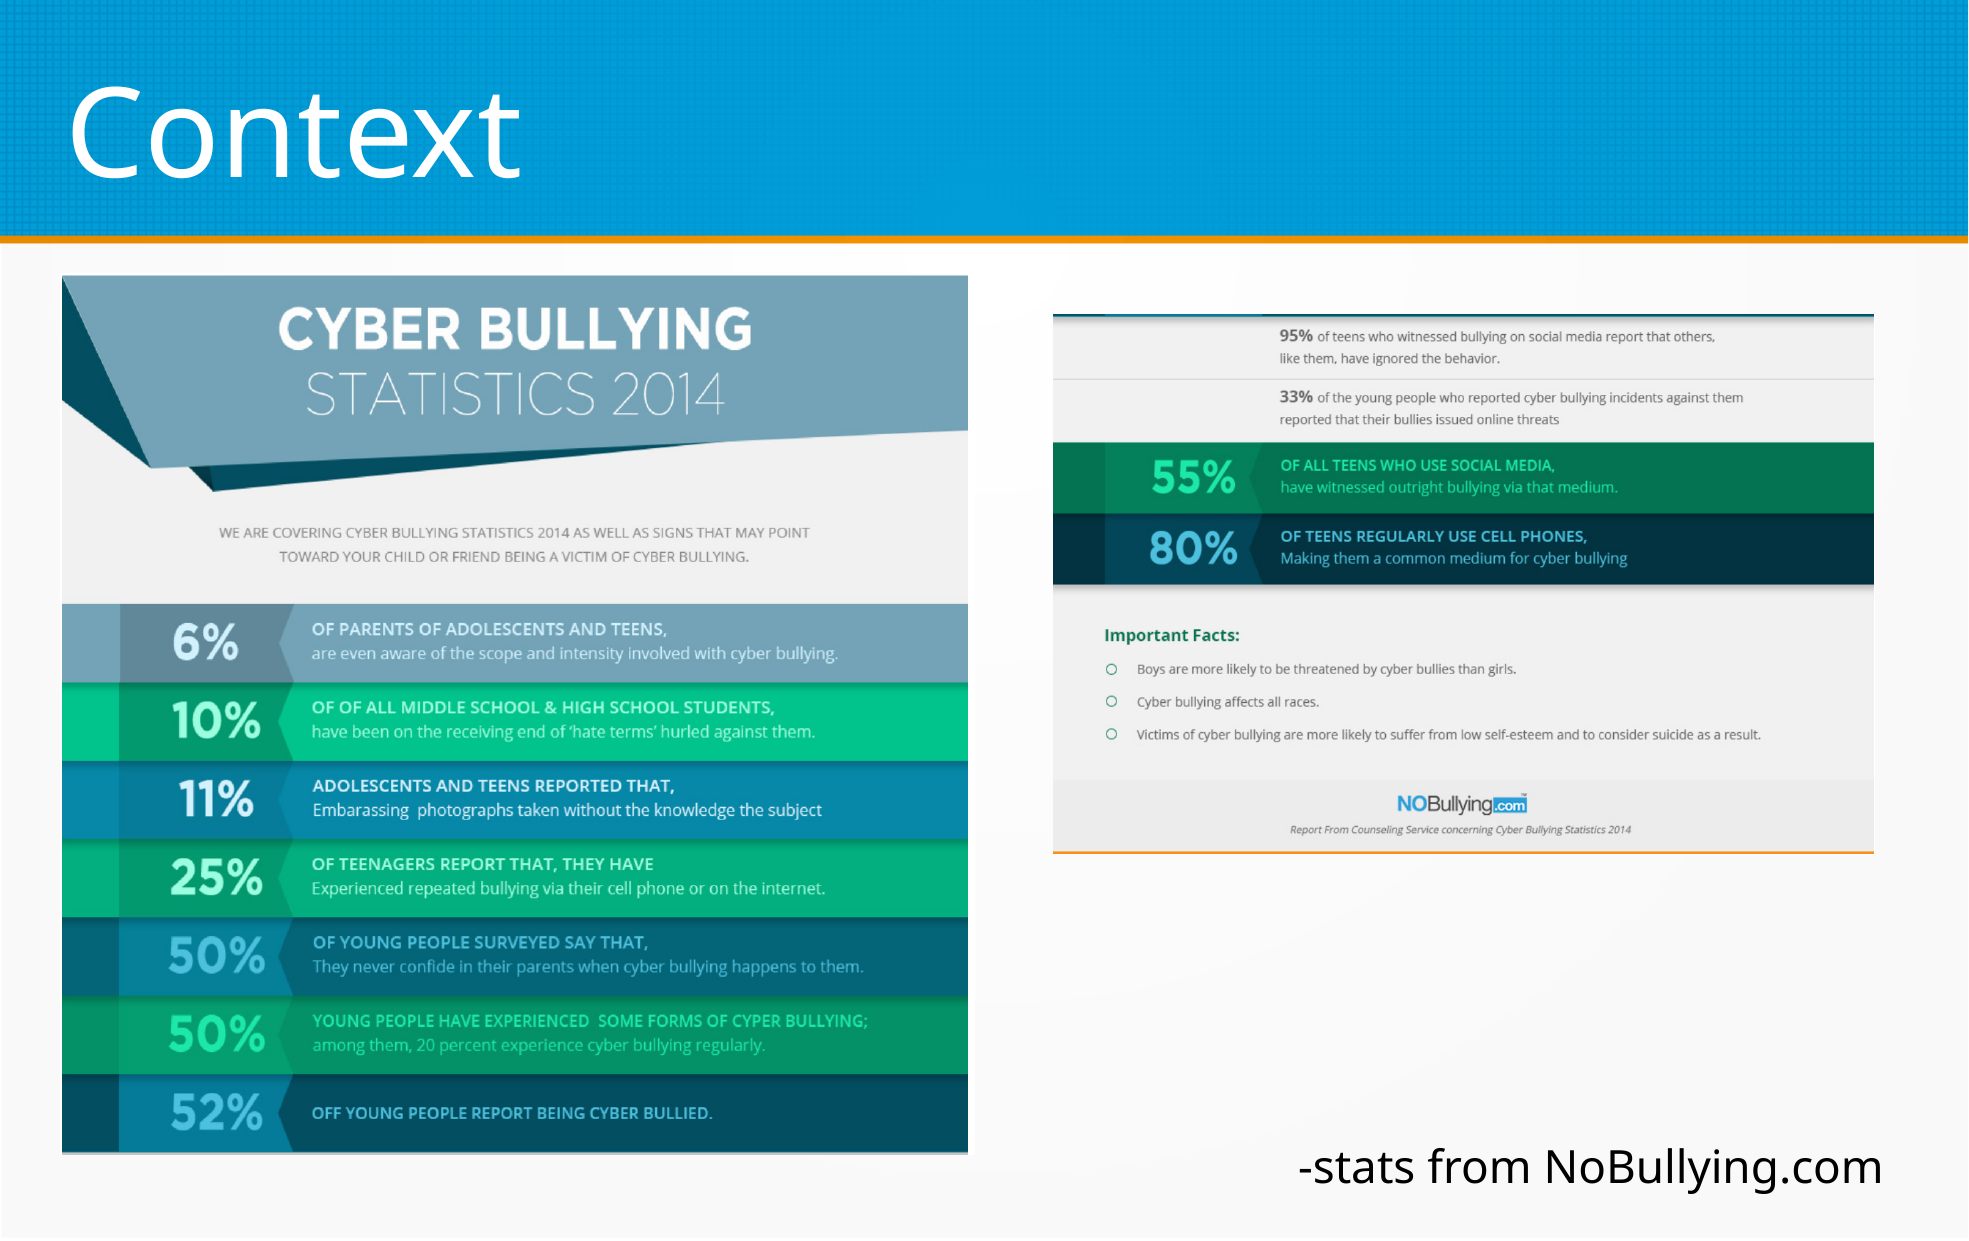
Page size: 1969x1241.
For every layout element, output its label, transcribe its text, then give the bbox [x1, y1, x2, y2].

picture [0, 236, 1969, 1241]
text_box Context [59, 42, 780, 212]
text_box -stats from NoBullying.com [14, 1130, 1890, 1200]
